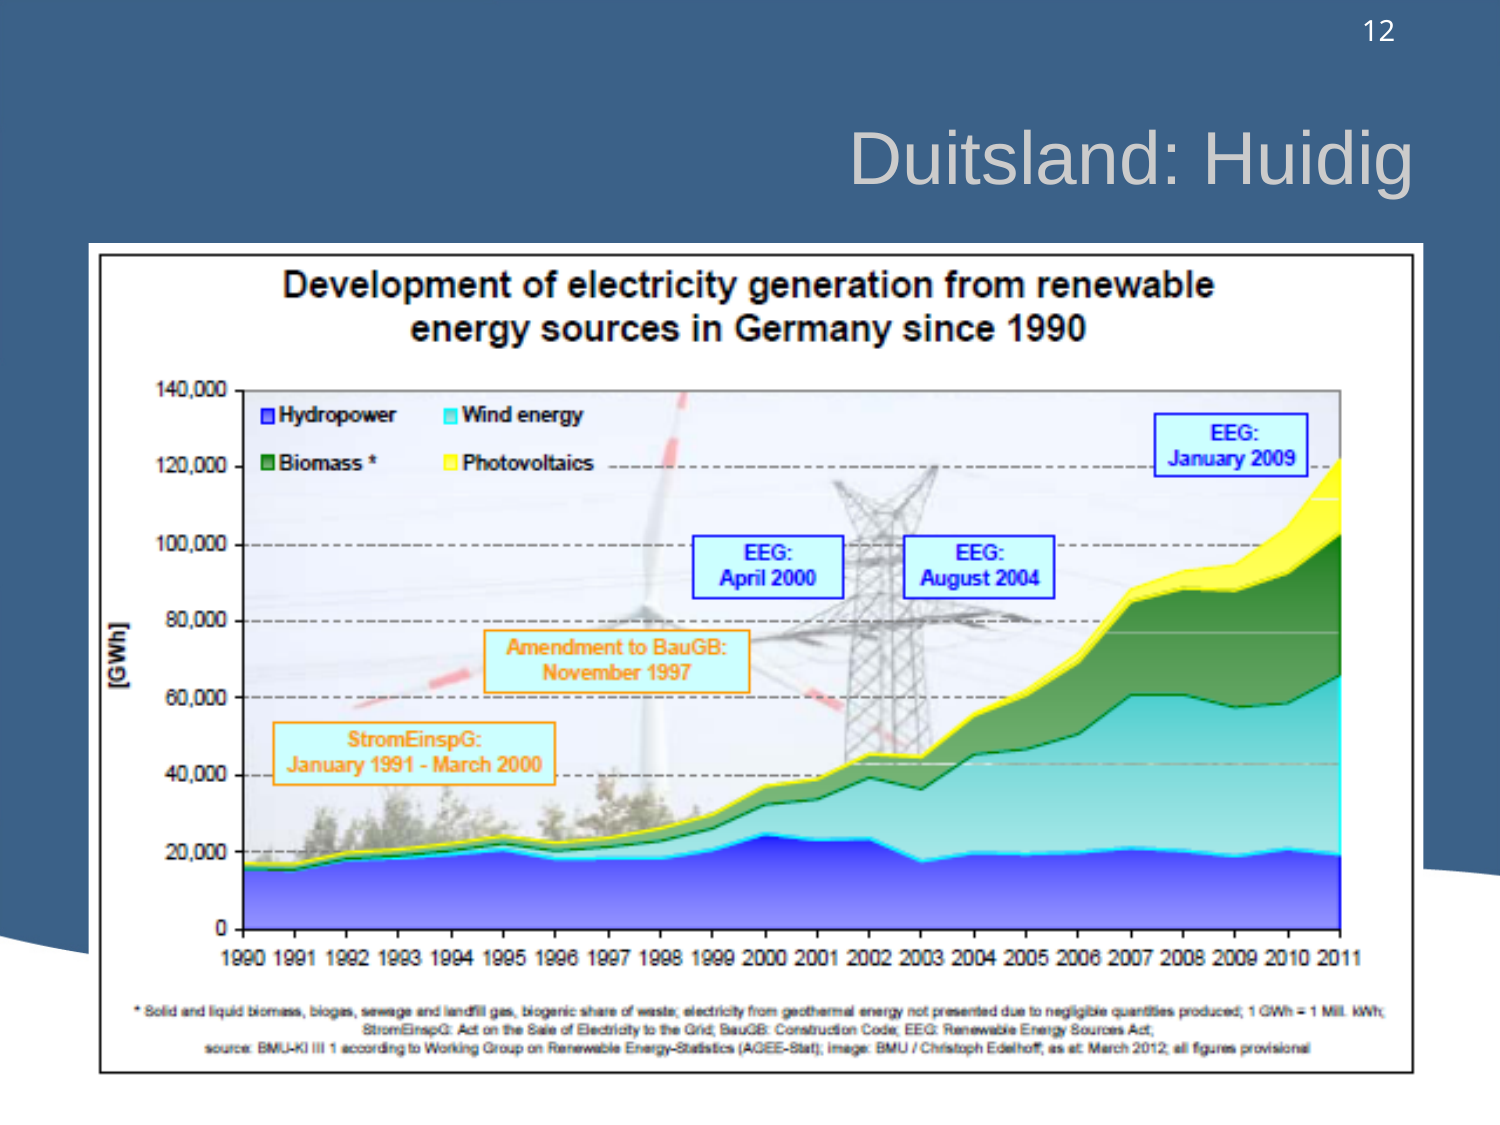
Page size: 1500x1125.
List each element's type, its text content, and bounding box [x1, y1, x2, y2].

text_box [88, 243, 1424, 1086]
picture [0, 0, 1500, 972]
title Duitsland: Huidig [80, 3, 1431, 207]
